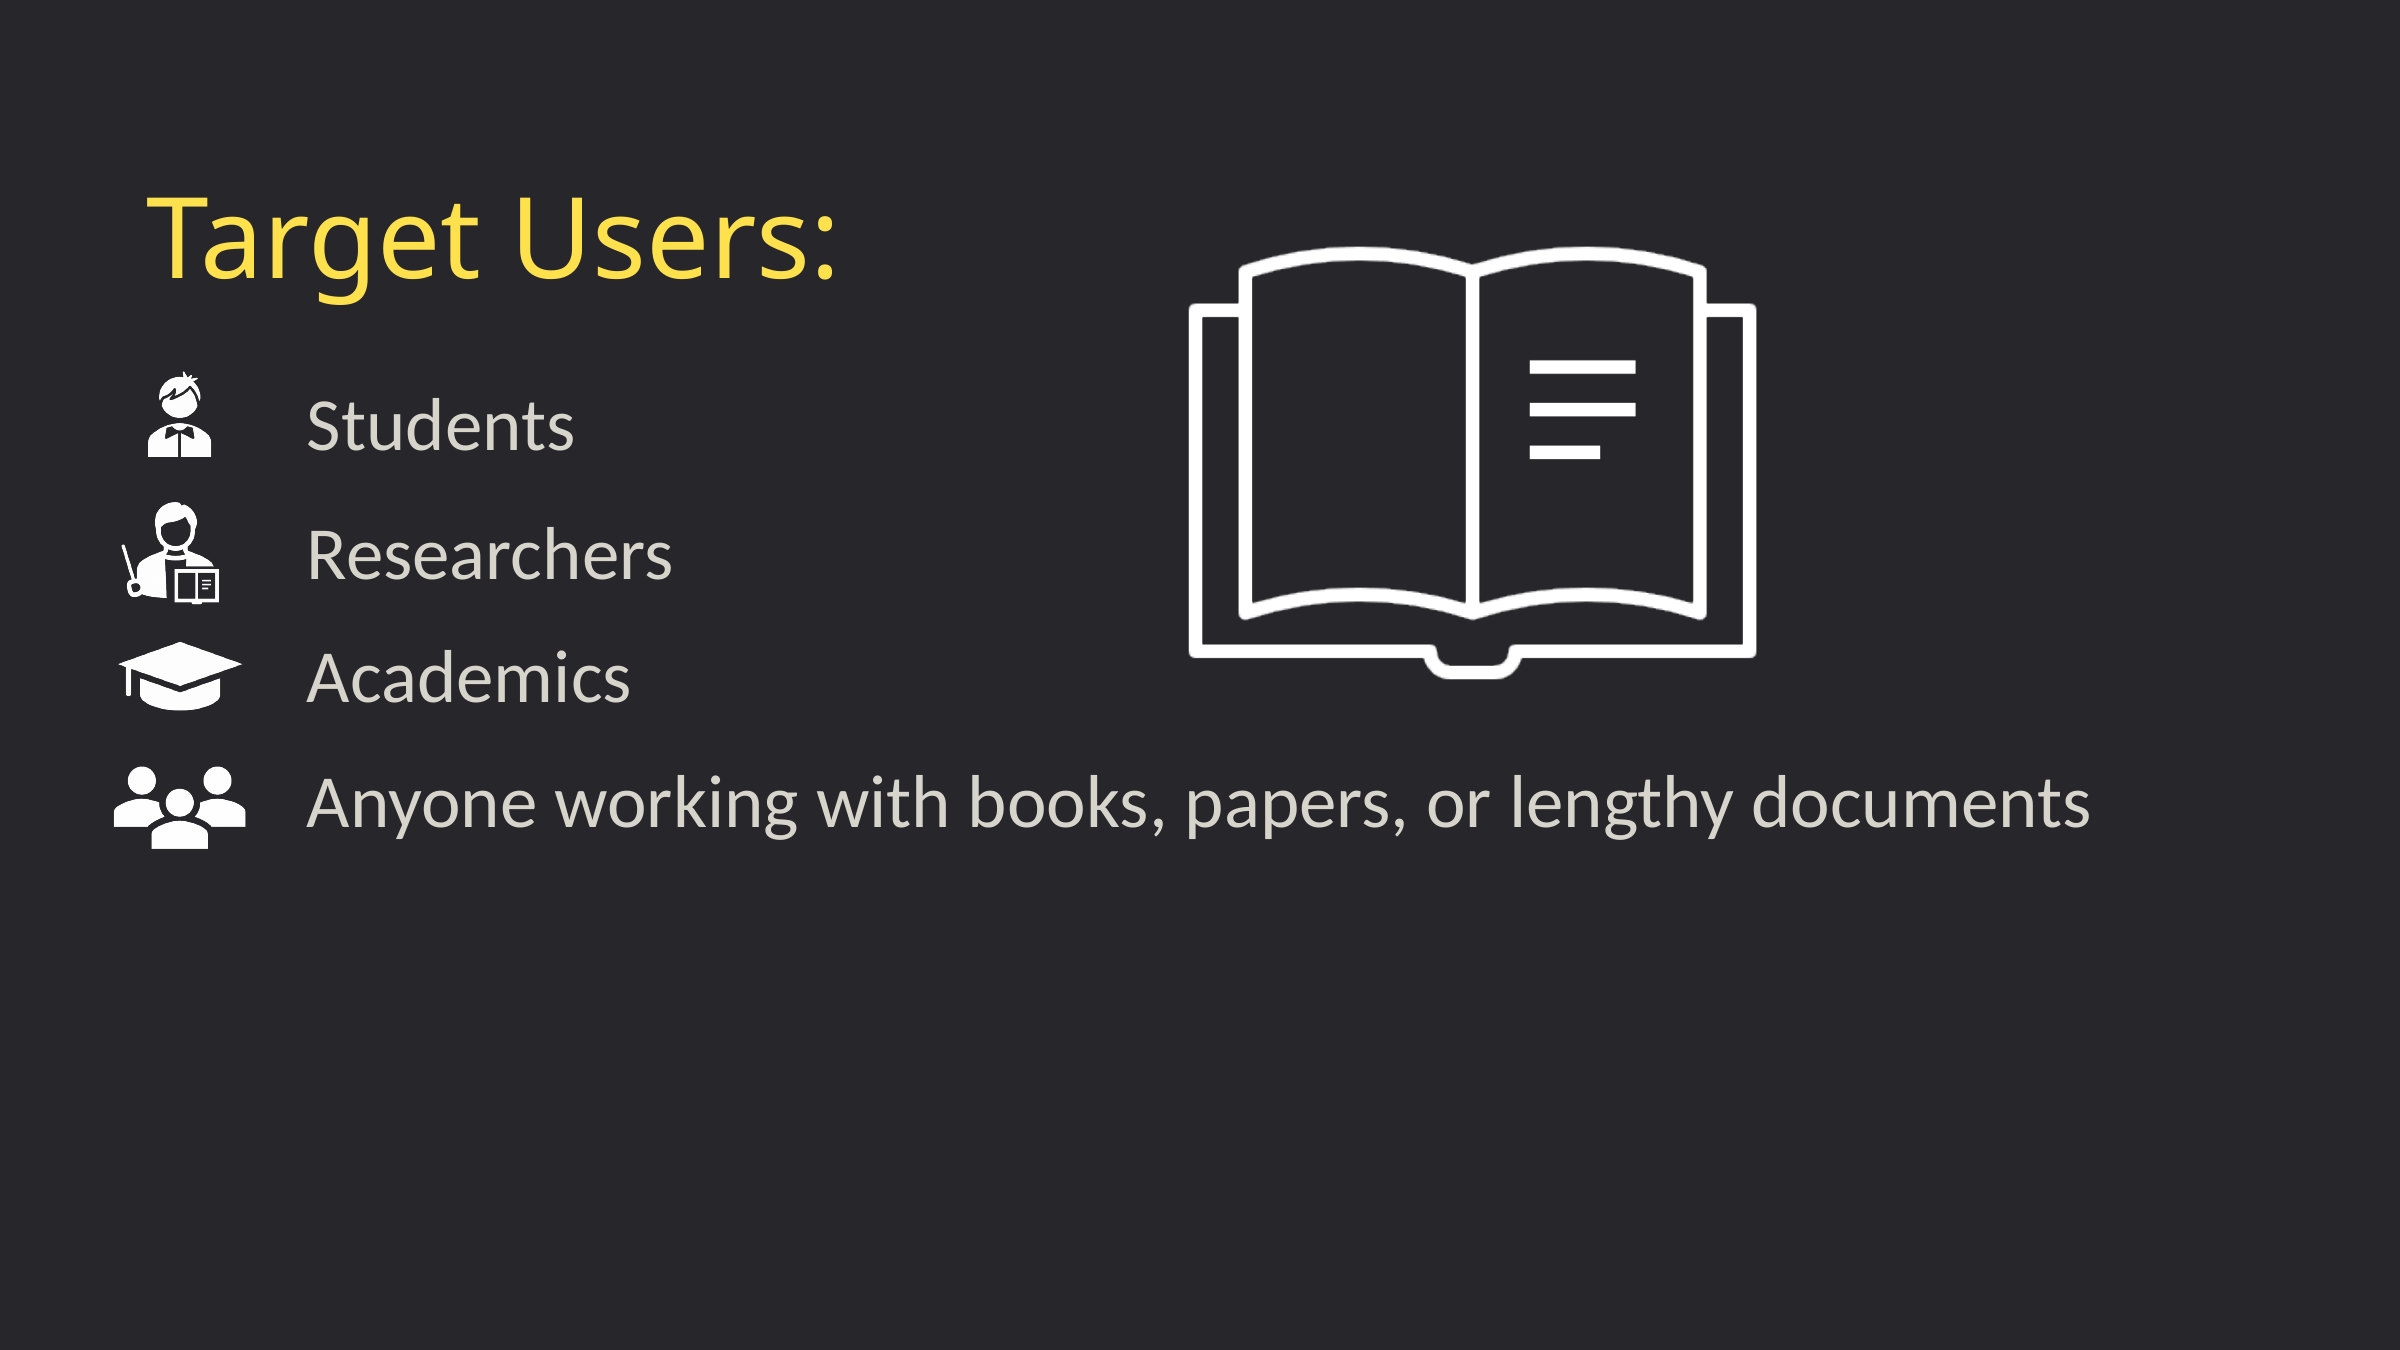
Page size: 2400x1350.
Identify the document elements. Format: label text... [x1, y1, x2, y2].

picture [121, 357, 238, 474]
text_box Students [292, 368, 705, 473]
text_box Anyone working with books, papers, or lengthy documents [292, 744, 2156, 850]
text_box Academics [292, 619, 727, 725]
text_box Researchers [292, 496, 727, 602]
picture [1132, 133, 1814, 815]
text_box Target Users: [131, 158, 1132, 309]
picture [104, 491, 255, 883]
